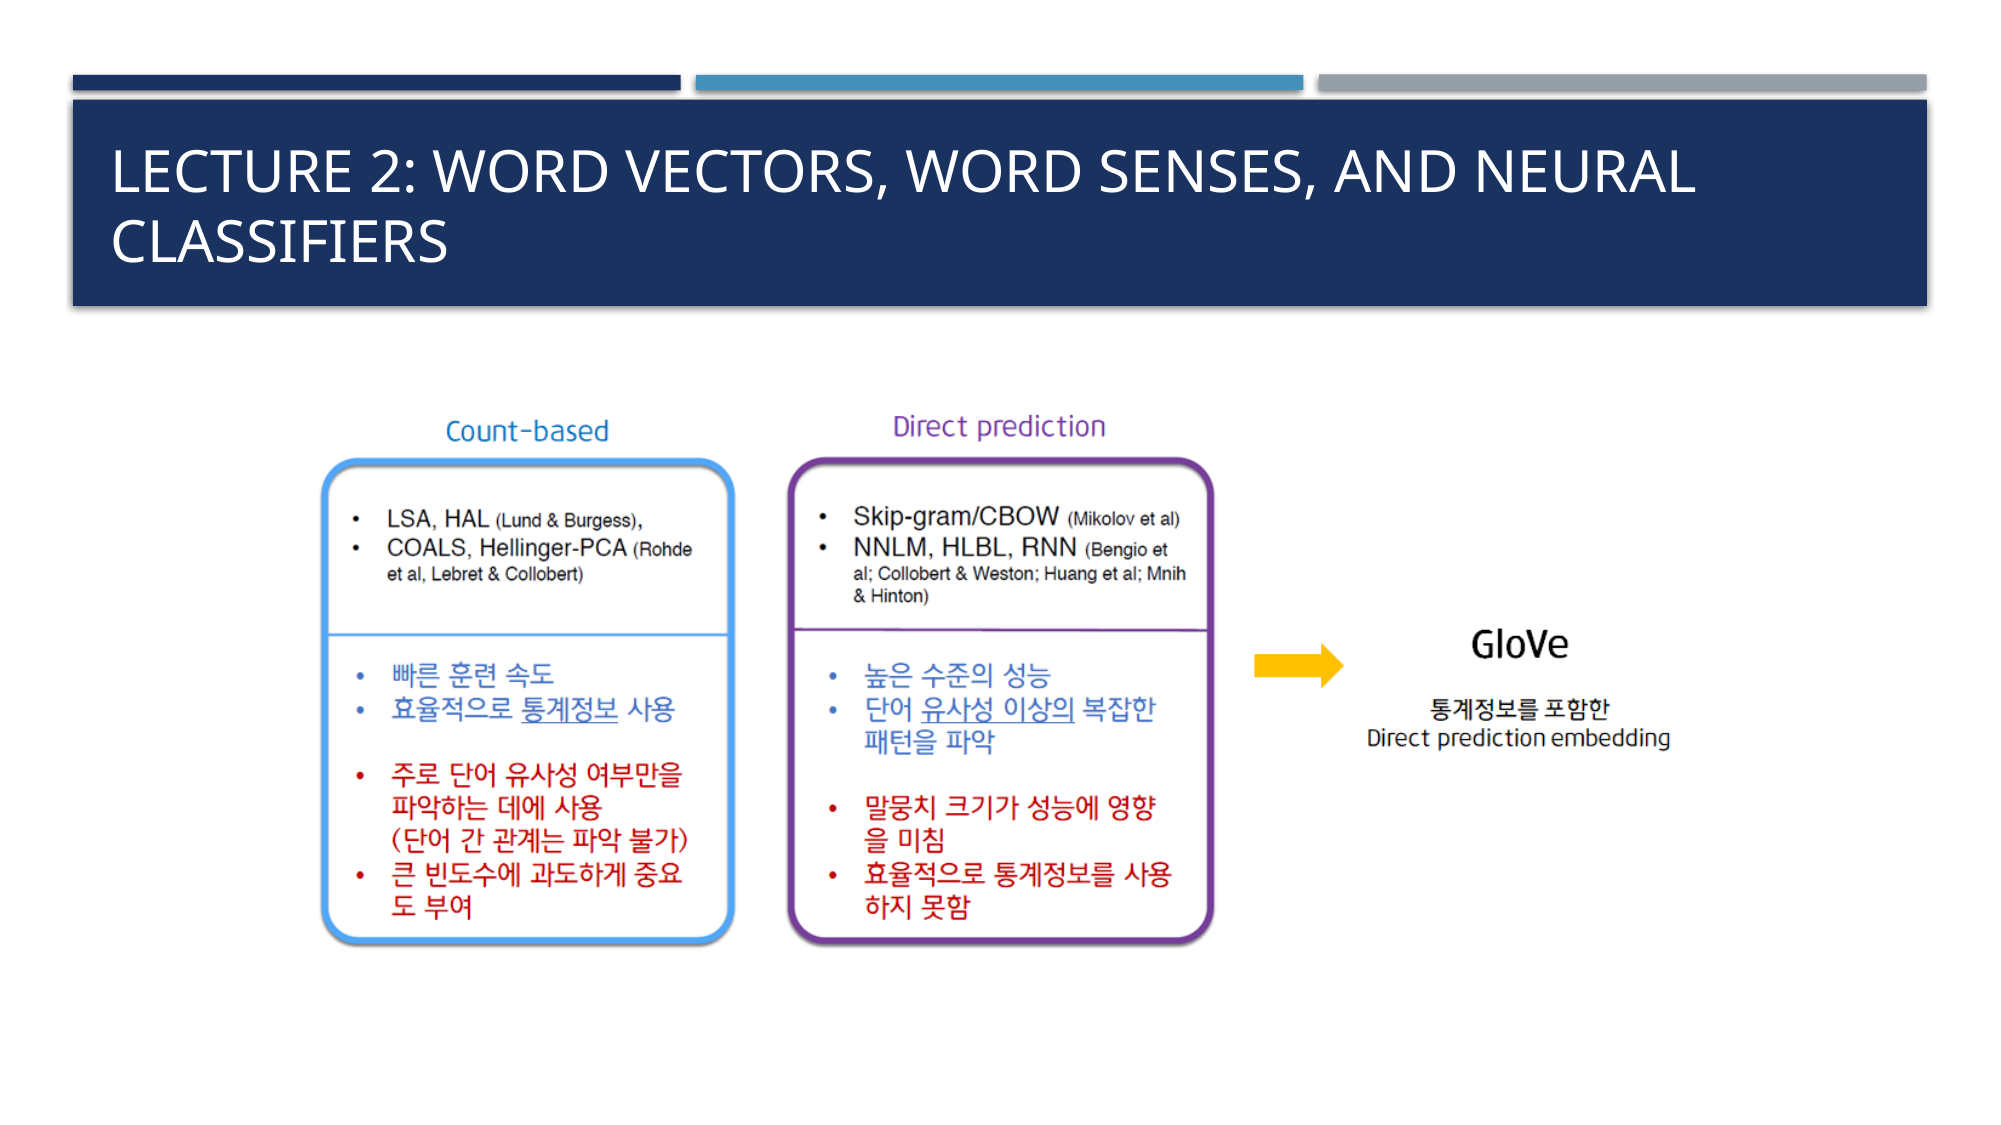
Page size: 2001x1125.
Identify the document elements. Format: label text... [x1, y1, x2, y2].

title Lecture 2: Word Vectors, Word Senses, and Neural Classifiers [95, 119, 1905, 282]
picture [313, 398, 1687, 966]
